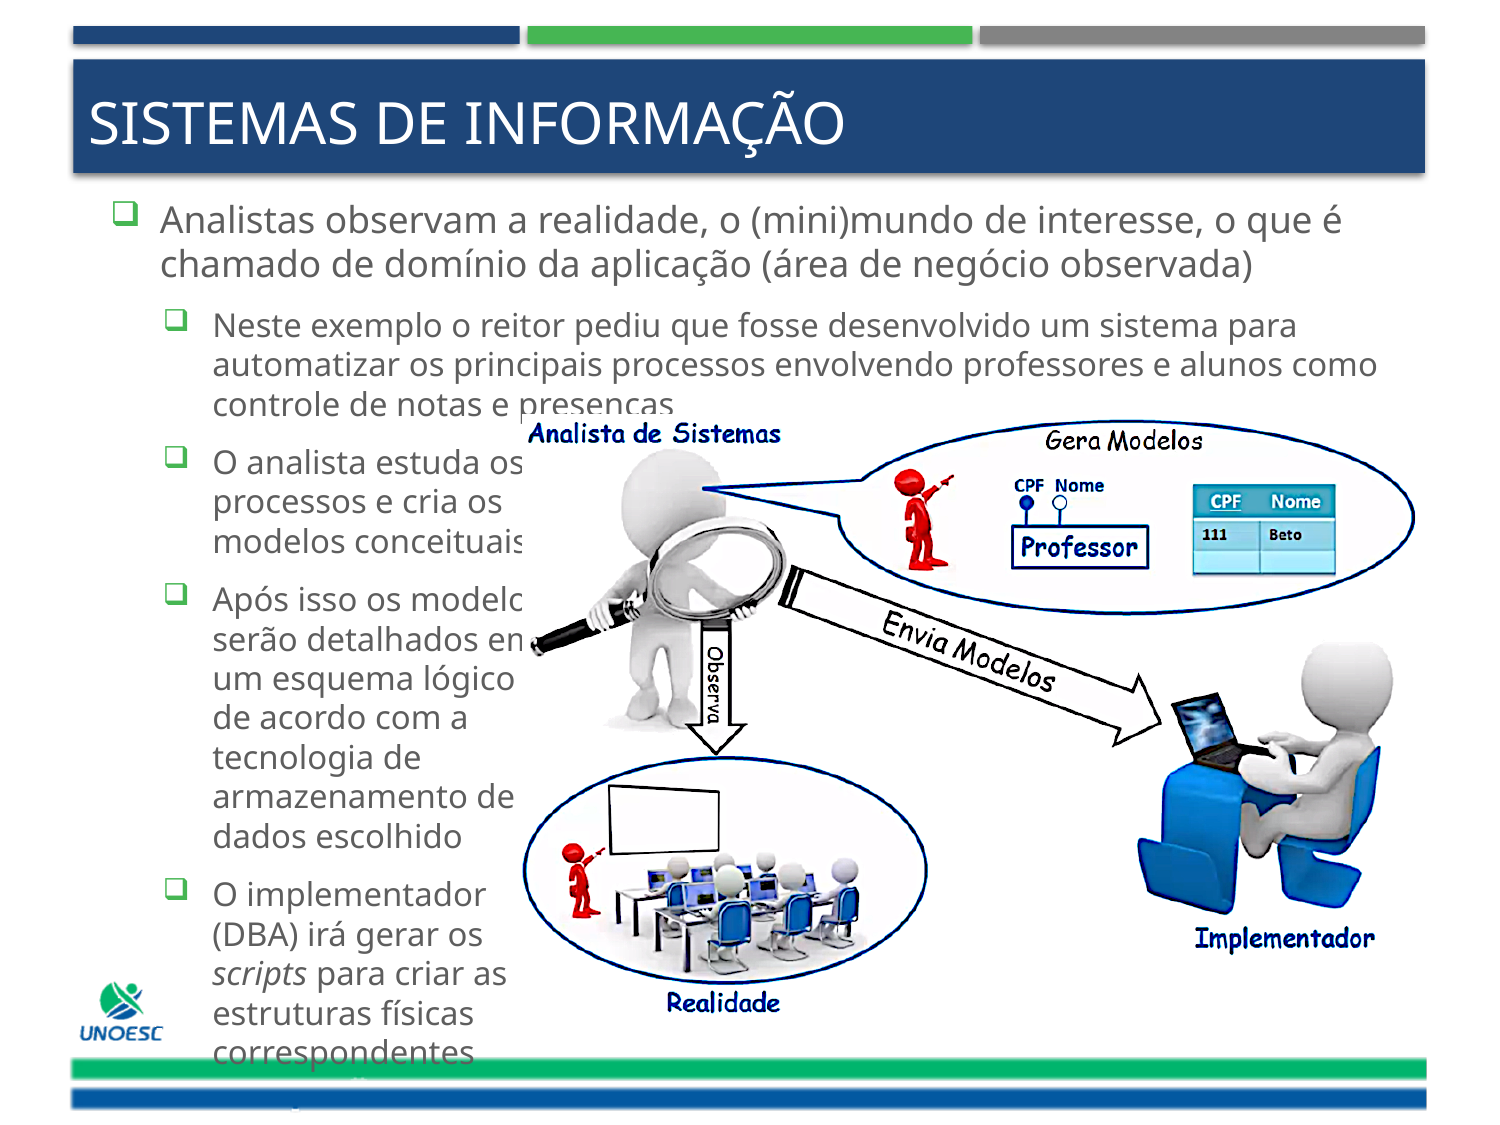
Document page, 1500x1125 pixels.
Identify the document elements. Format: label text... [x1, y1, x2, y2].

list Analistas observam a realidade, o (mini)mundo de interesse, o que é chamado de domínio da aplicação (área de negócio observada) Neste exemplo o reitor pediu que fosse desenvolvido um sistema para automatizar os principais processos envolvendo professores e alunos como controle de notas e presenças O analista estuda os processos e cria os modelos conceituais Após isso os modelos serão detalhados em um esquema lógico de acordo com a tecnologia de armazenamento de dados escolhido O implementador (DBA) irá gerar os scripts para criar as estruturas físicas correspondentes [95, 188, 1459, 1082]
title Sistemas de Informação [73, 59, 1406, 164]
picture [23, 200, 1500, 1125]
picture [521, 413, 1423, 1048]
